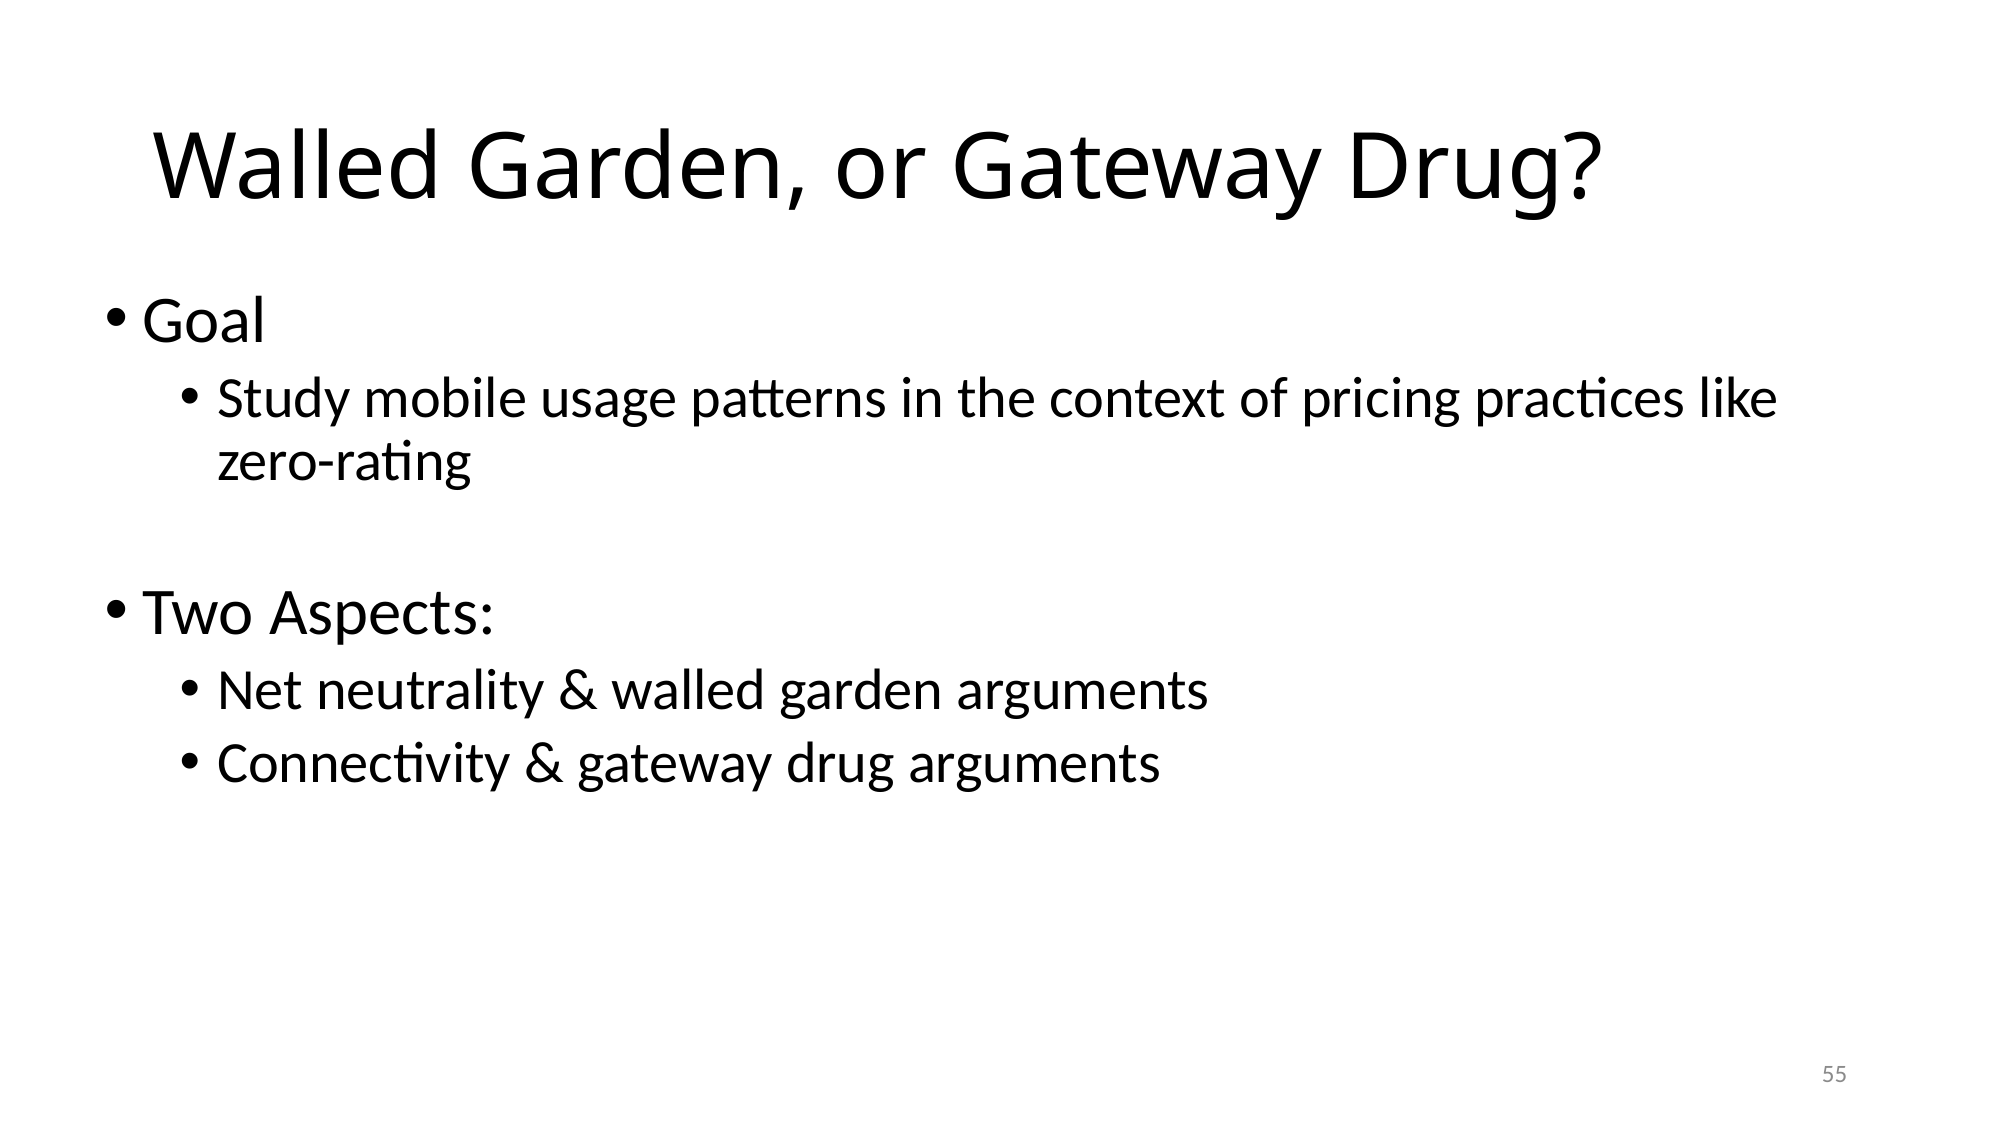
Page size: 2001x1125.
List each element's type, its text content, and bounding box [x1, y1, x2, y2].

slide_number 55 [1412, 1042, 1863, 1103]
list Goal Study mobile usage patterns in the context of pricing practices like zero-rating Two Aspects: Net neutrality & walled garden arguments Connectivity & gateway drug arguments [89, 277, 1815, 992]
title Walled Garden, or Gateway Drug? [137, 59, 1863, 278]
